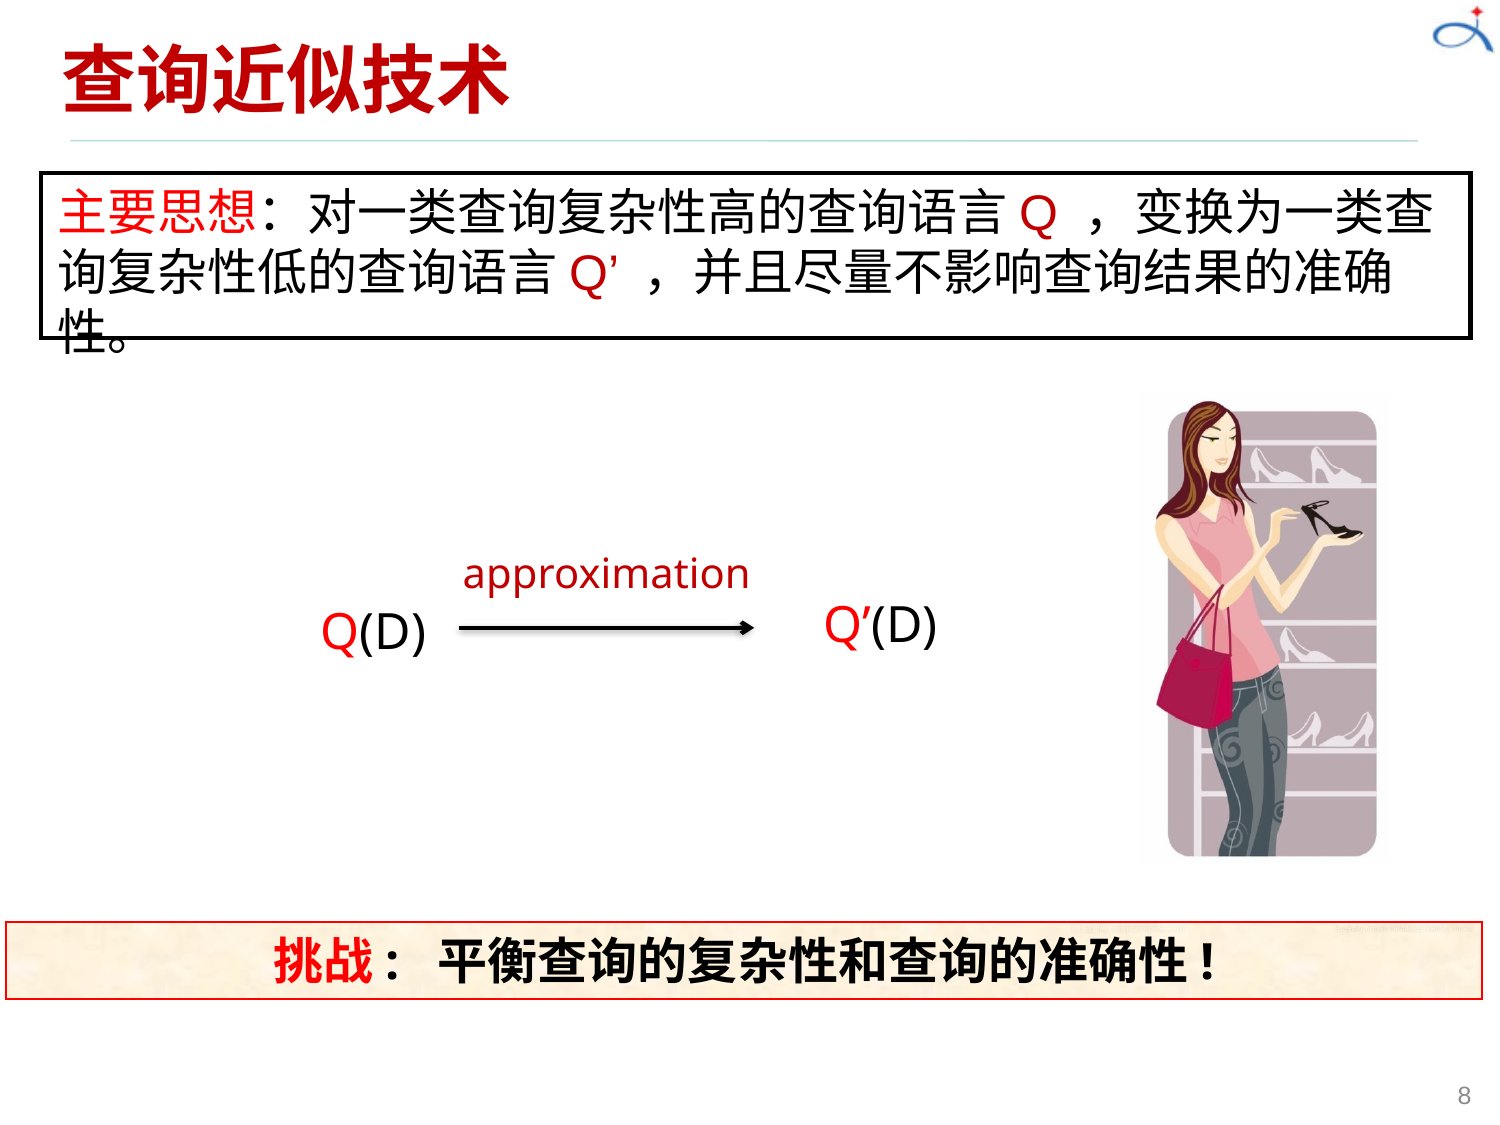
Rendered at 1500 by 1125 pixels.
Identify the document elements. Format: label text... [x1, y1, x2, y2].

text_box 挑战: 平衡查询的复杂性和查询的准确性! [5, 922, 1483, 1000]
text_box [300, 514, 962, 669]
picture [1066, 356, 1477, 938]
title 查询近似技术 [46, 11, 1419, 143]
slide_number 8 [1136, 1065, 1487, 1125]
text_box 主要思想：对一类查询复杂性高的查询语言Q ，变换为一类查询复杂性低的查询语言Q’ ，并且尽量不影响查询结果的准确性。 [41, 172, 1471, 338]
picture [1432, 5, 1495, 55]
